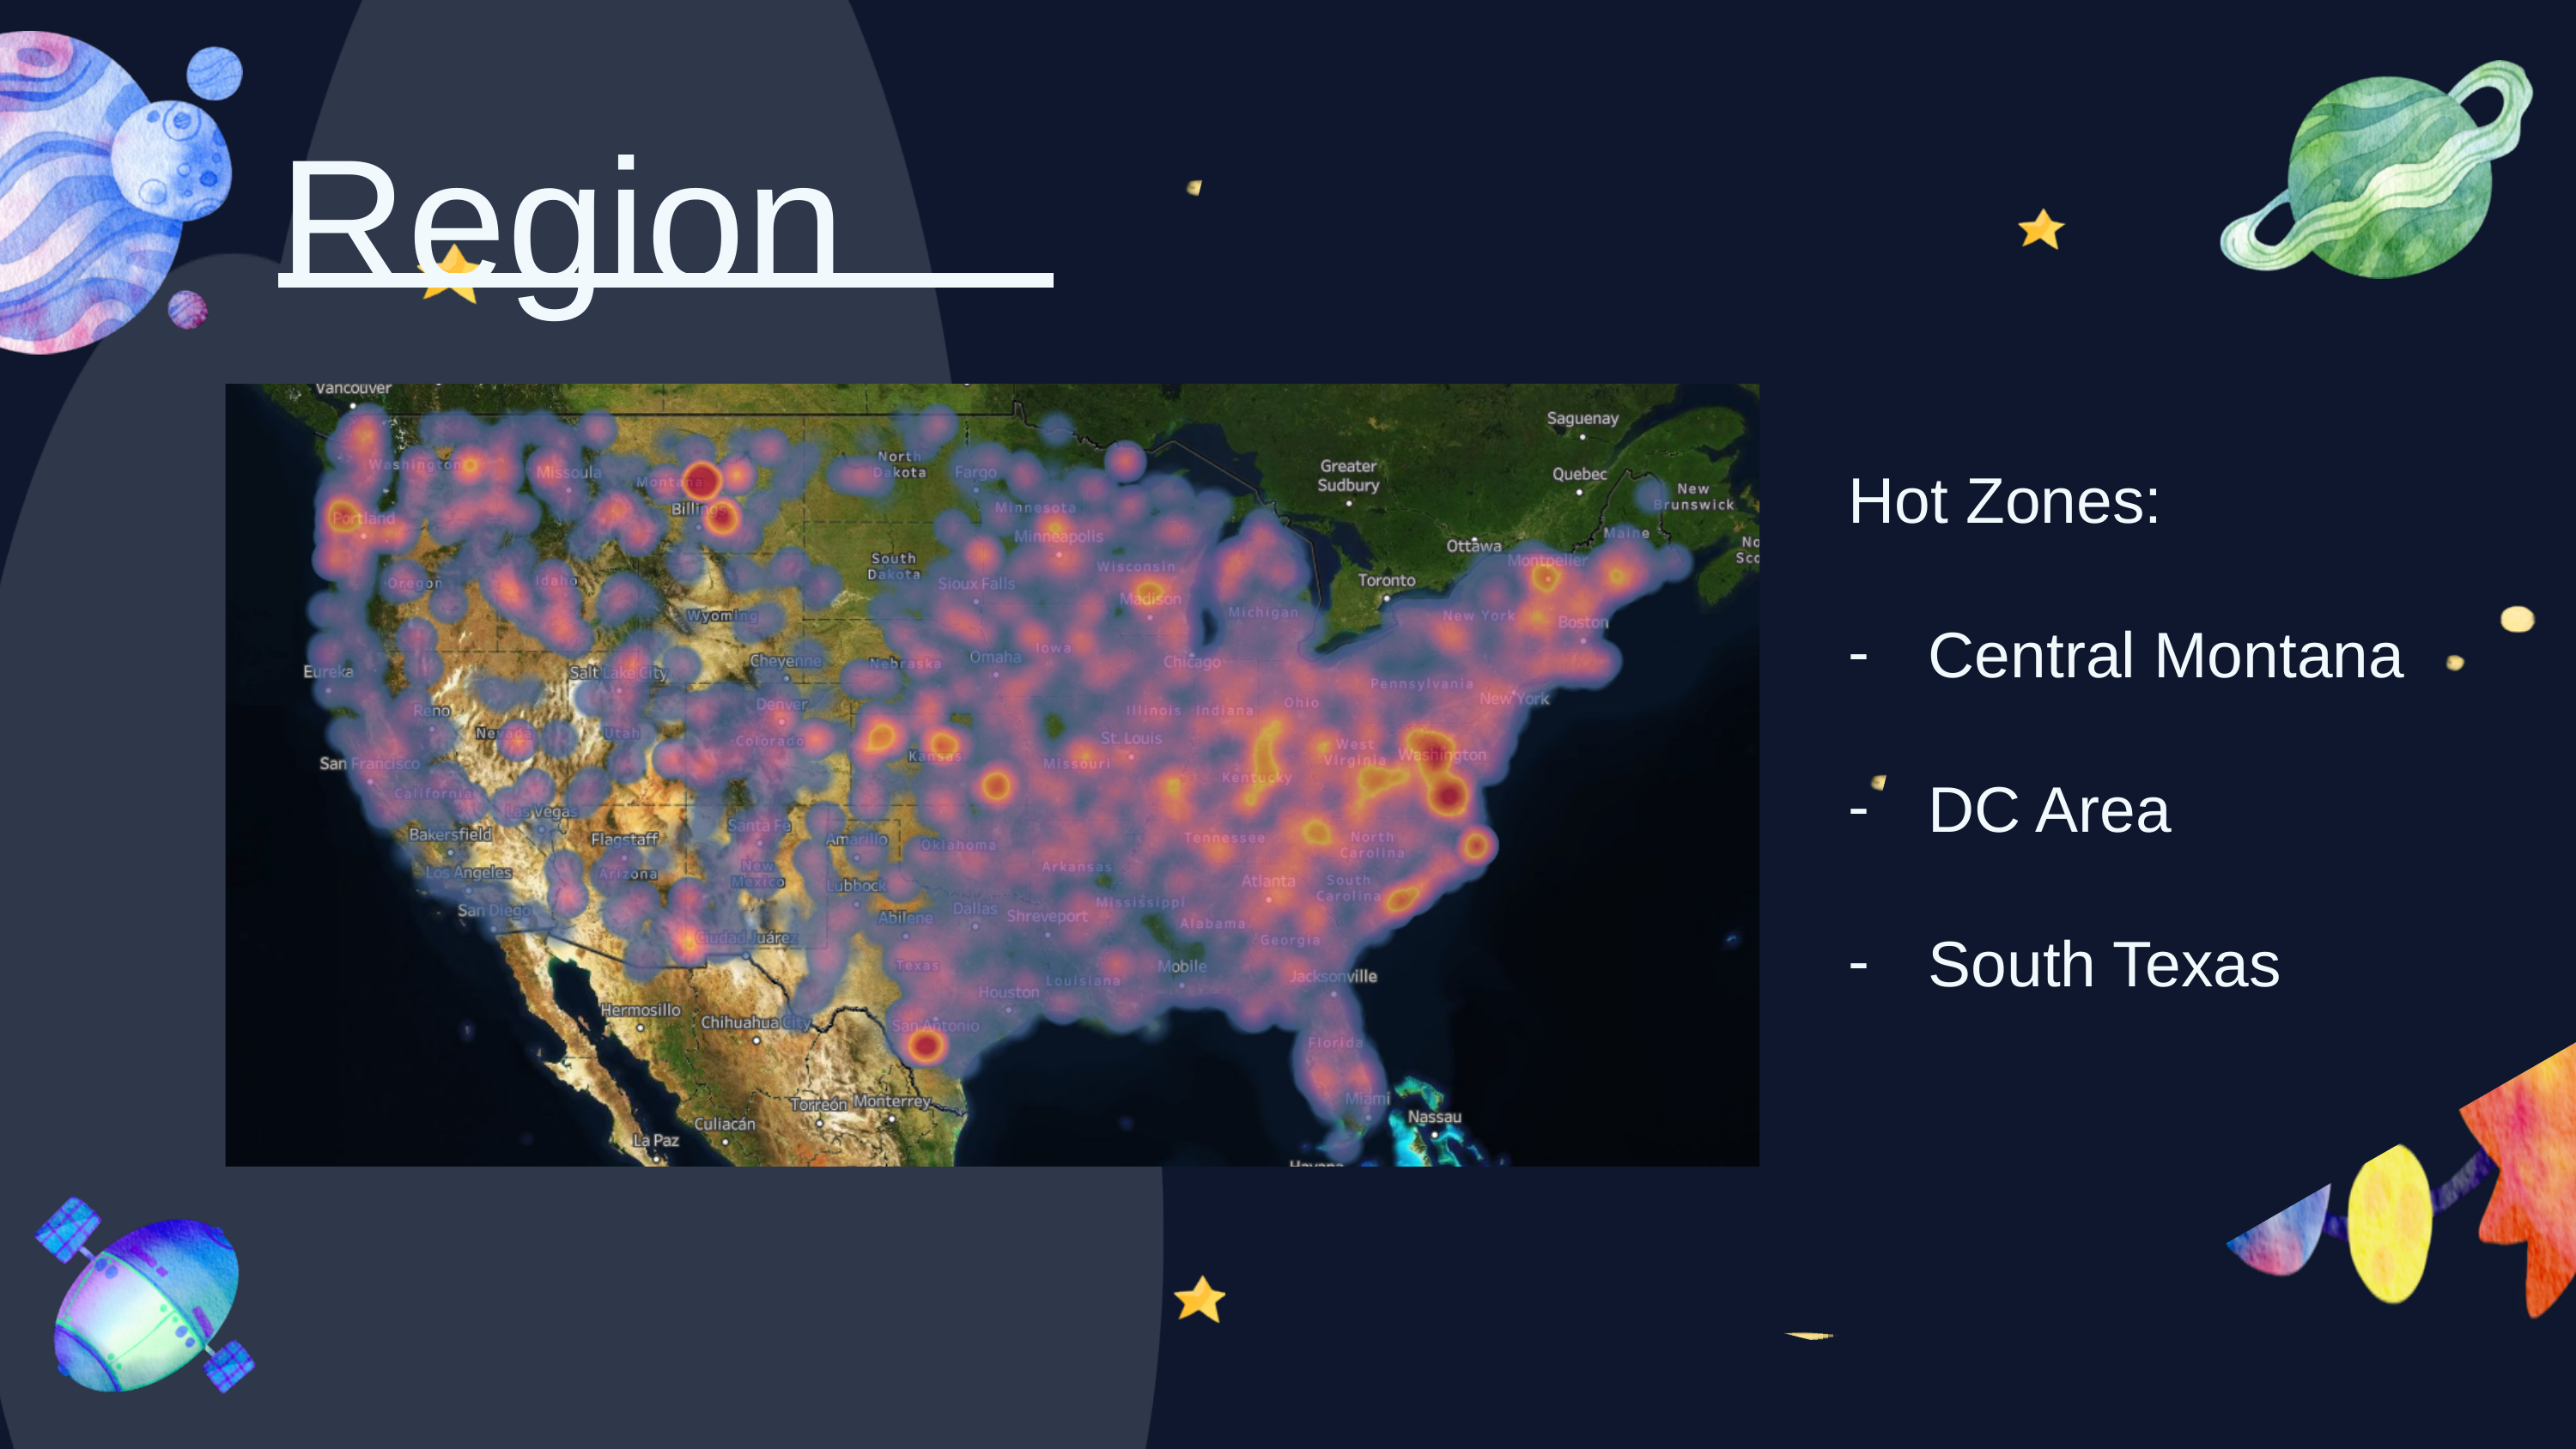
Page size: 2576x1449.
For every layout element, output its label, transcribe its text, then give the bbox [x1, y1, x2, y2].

text_box [34, 1196, 256, 1394]
text_box [2496, 567, 2559, 678]
text_box Hot Zones: Central Montana DC Area South Texas [1848, 381, 2496, 1075]
text_box [2220, 60, 2534, 279]
text_box [1727, 1288, 1849, 1348]
text_box [0, 31, 243, 355]
text_box [0, 0, 1164, 1449]
text_box [2002, 203, 2069, 263]
text_box [2070, 1042, 2576, 1449]
text_box [1155, 1269, 1231, 1339]
picture [225, 383, 1760, 1167]
text_box Region [278, 63, 1279, 320]
